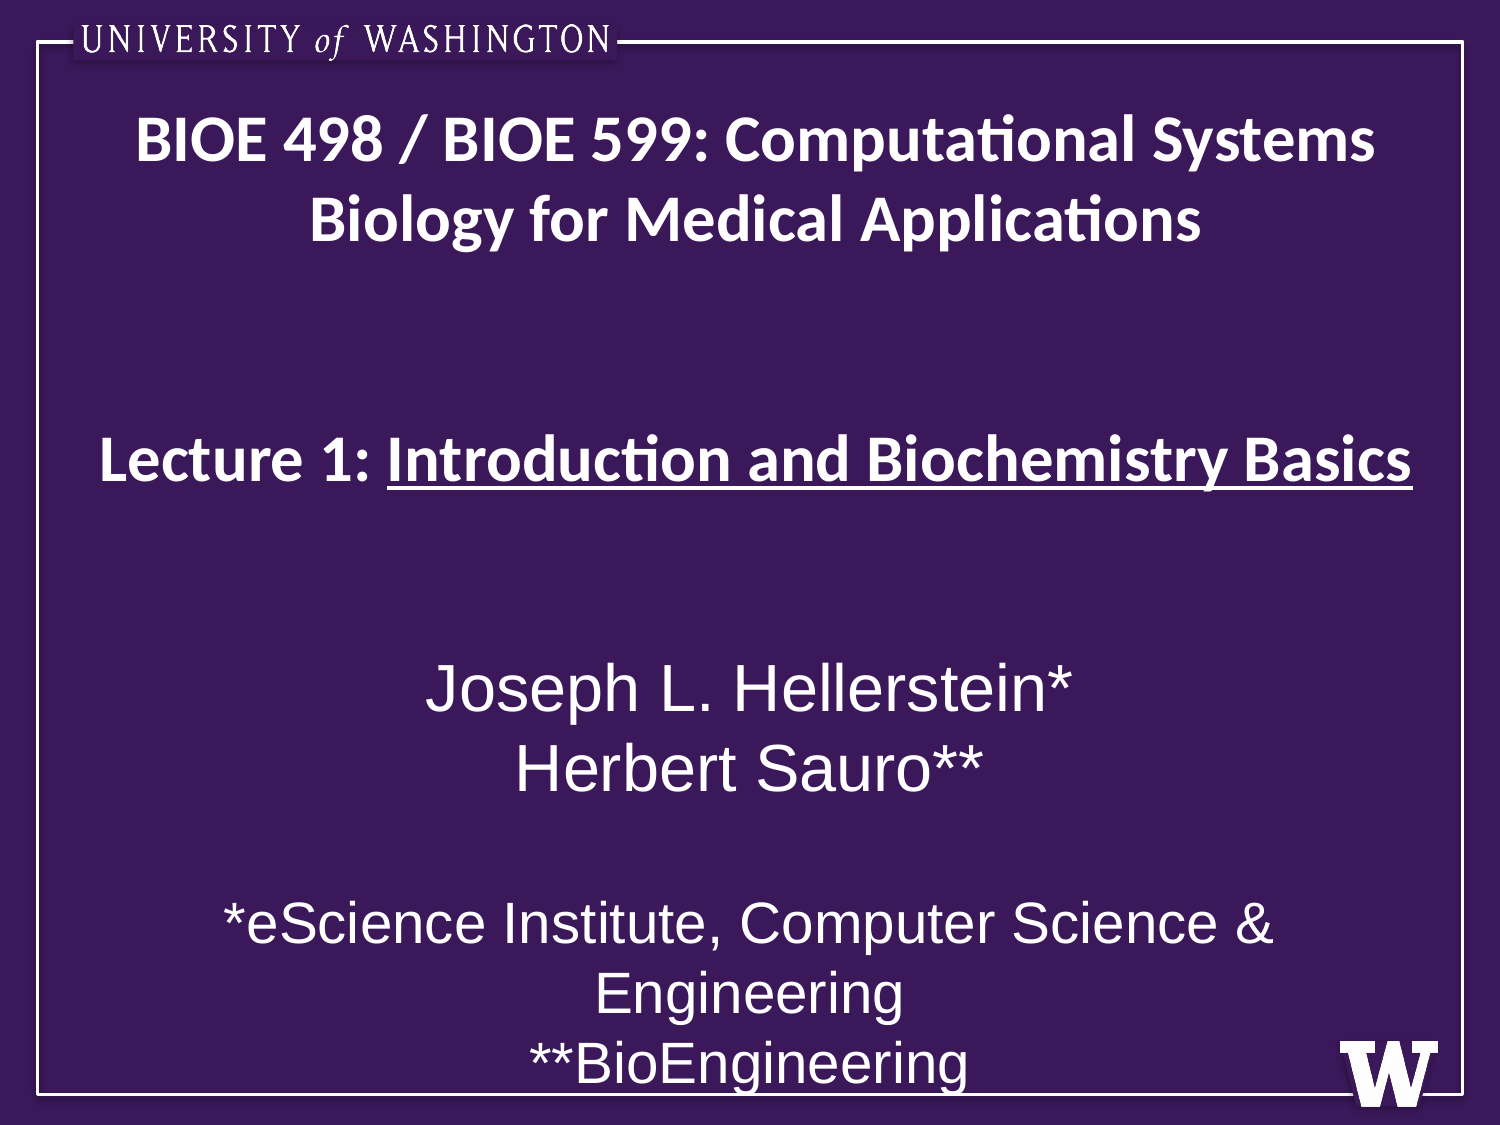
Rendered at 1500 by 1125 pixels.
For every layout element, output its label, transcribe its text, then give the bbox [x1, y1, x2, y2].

picture [1340, 1041, 1438, 1107]
title BIOE 498 / BIOE 599: Computational Systems Biology for Medical Applications Lecture 1: Introduction and Biochemistry Basics [62, 87, 1450, 329]
picture [81, 24, 609, 61]
subtitle Joseph L. Hellerstein* Herbert Sauro** *eScience Institute, Computer Science & Engineering **BioEngineering [62, 637, 1438, 925]
